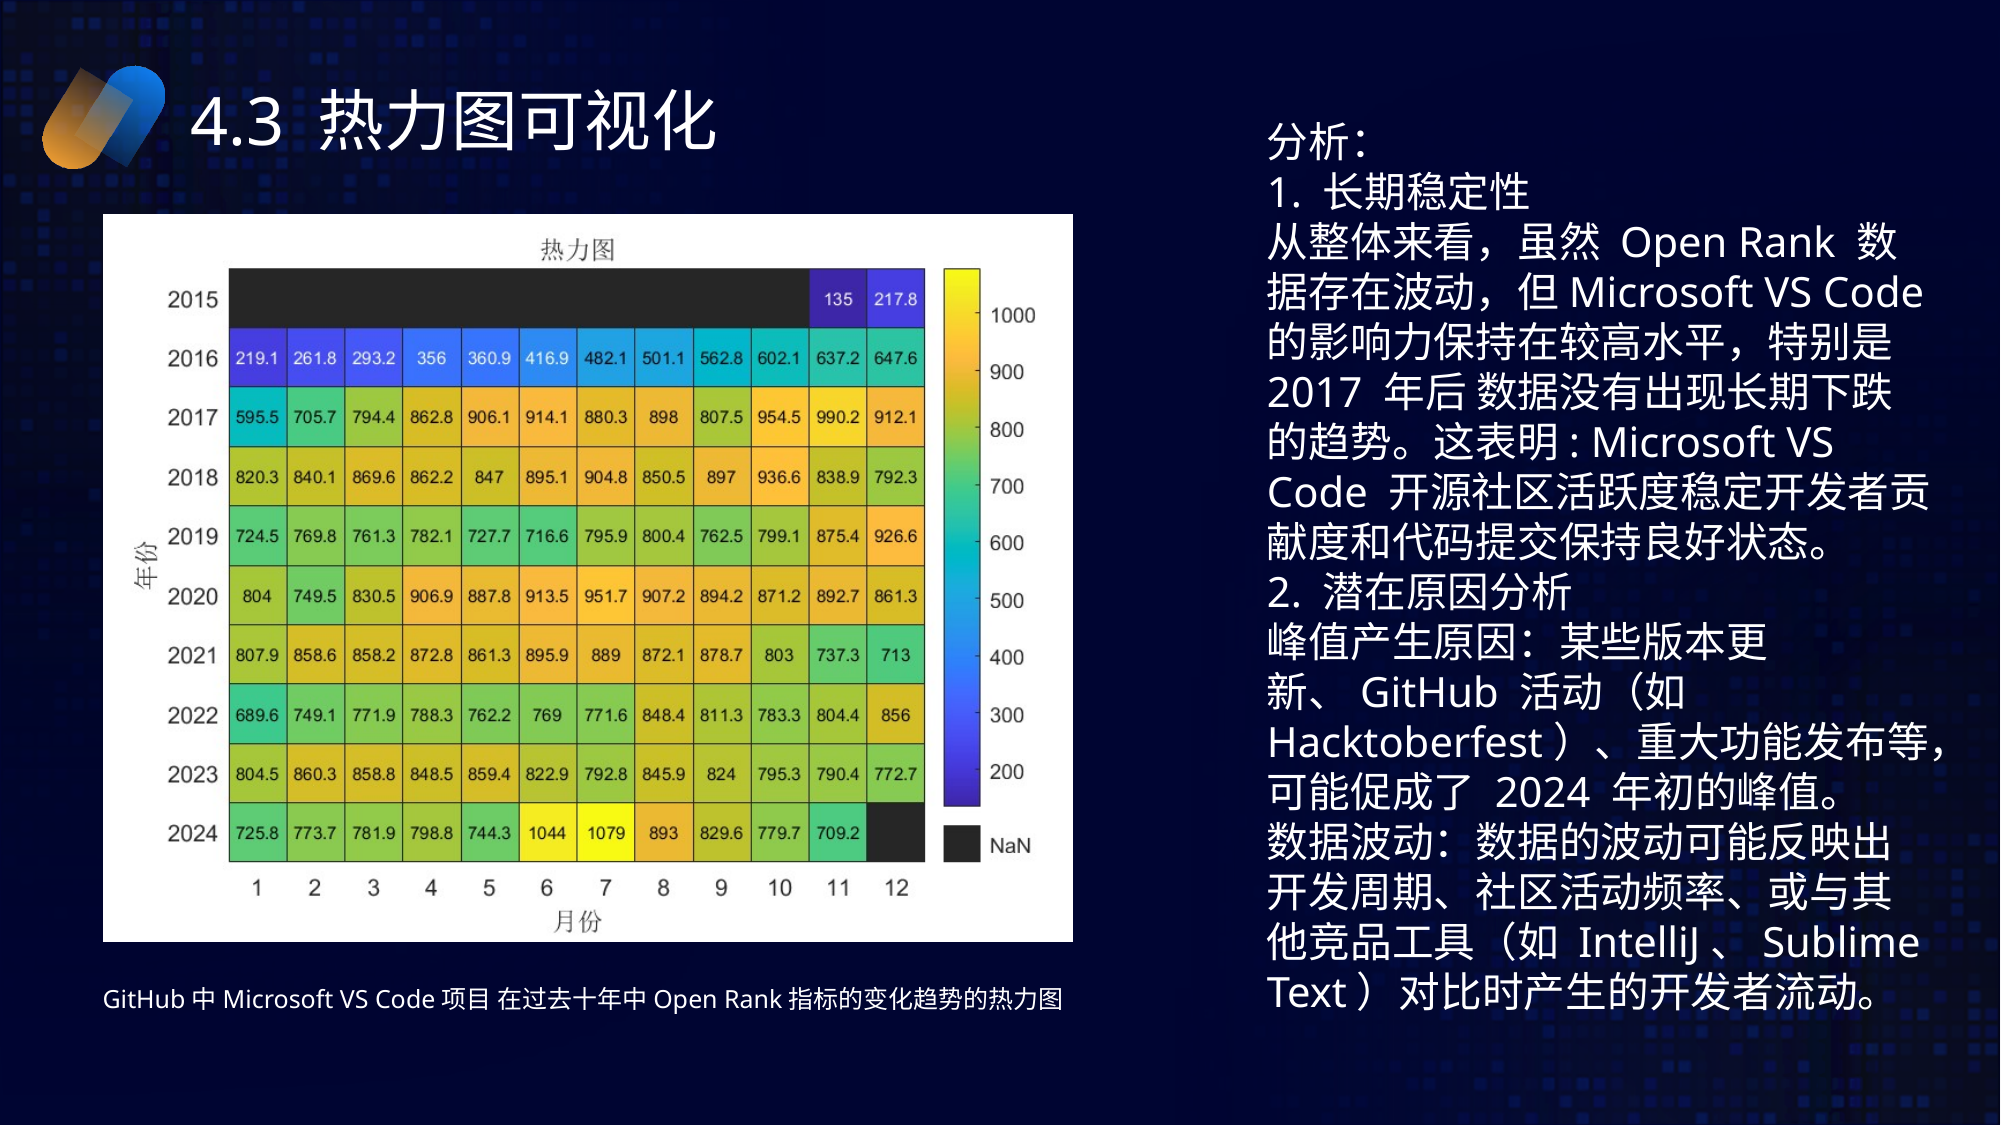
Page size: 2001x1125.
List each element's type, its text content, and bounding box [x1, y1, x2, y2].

picture [1138, 0, 2001, 1125]
text_box 分析： 1. 长期稳定性 从整体来看，虽然 Open Rank 数据存在波动，但Microsoft VS Code 的影响力保持在较高水平，特别是 2017 年后 数据没有出现长期下跌的趋势。这表明: Microsoft VS Code 开源社区活跃度稳定开发者贡献度和代码提交保持良好状态。 2. 潜在原因分析 峰值产生原因：某些版本更新、GitHub 活动（如Hacktoberfest）、重大功能发布等，可能促成了 2024 年初的峰值。 数据波动：数据的波动可能反映出开发周期、社区活动频率、或与其他竞品工具（如 IntelliJ、Sublime Text）对比时产生的开发者流动。 [1266, 115, 1934, 843]
picture [0, 0, 1073, 1125]
title 4.3 热力图可视化 [175, 80, 1000, 214]
text_box GitHub中Microsoft VS Code项目 在过去十年中Open Rank指标的变化趋势的热力图 [87, 976, 1088, 1022]
